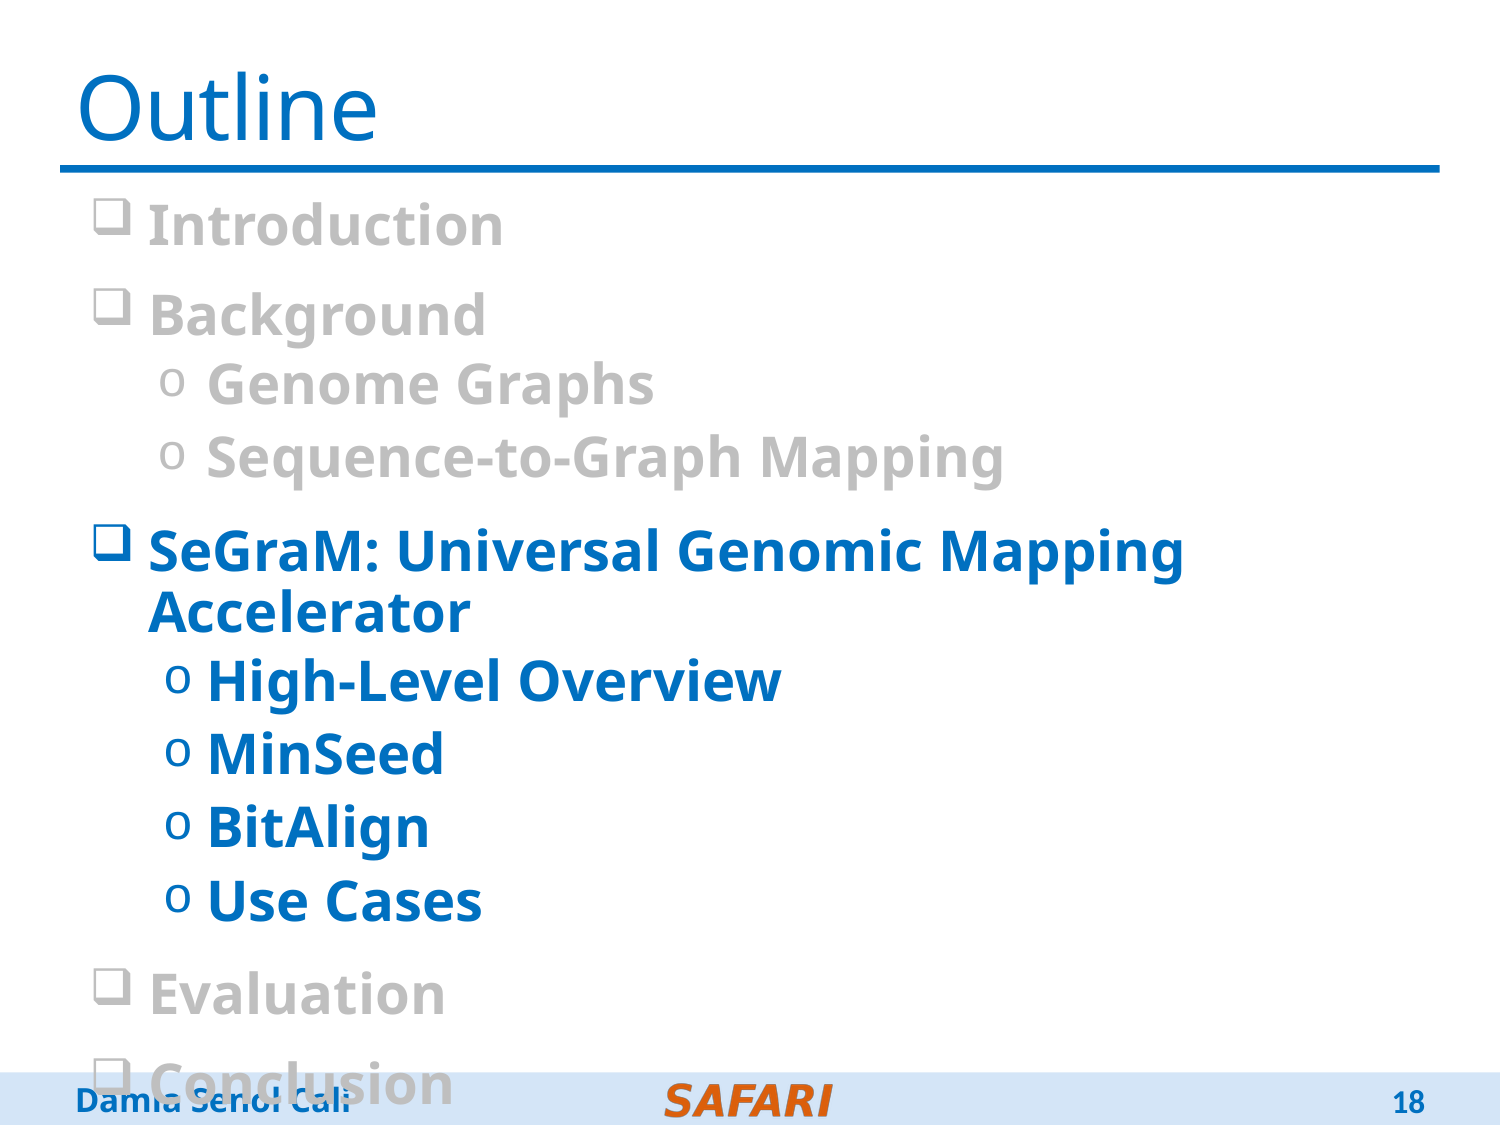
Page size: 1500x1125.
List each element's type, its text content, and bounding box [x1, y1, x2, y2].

title Outline [60, 42, 1440, 166]
list Introduction Background Genome Graphs Sequence-to-Graph Mapping SeGraM: Universal Genomic Mapping Accelerator High-Level Overview MinSeed BitAlign Use Cases Evaluation Conclusion [60, 189, 1440, 1055]
slide_number 18 [1233, 1077, 1440, 1123]
picture [663, 1075, 837, 1125]
